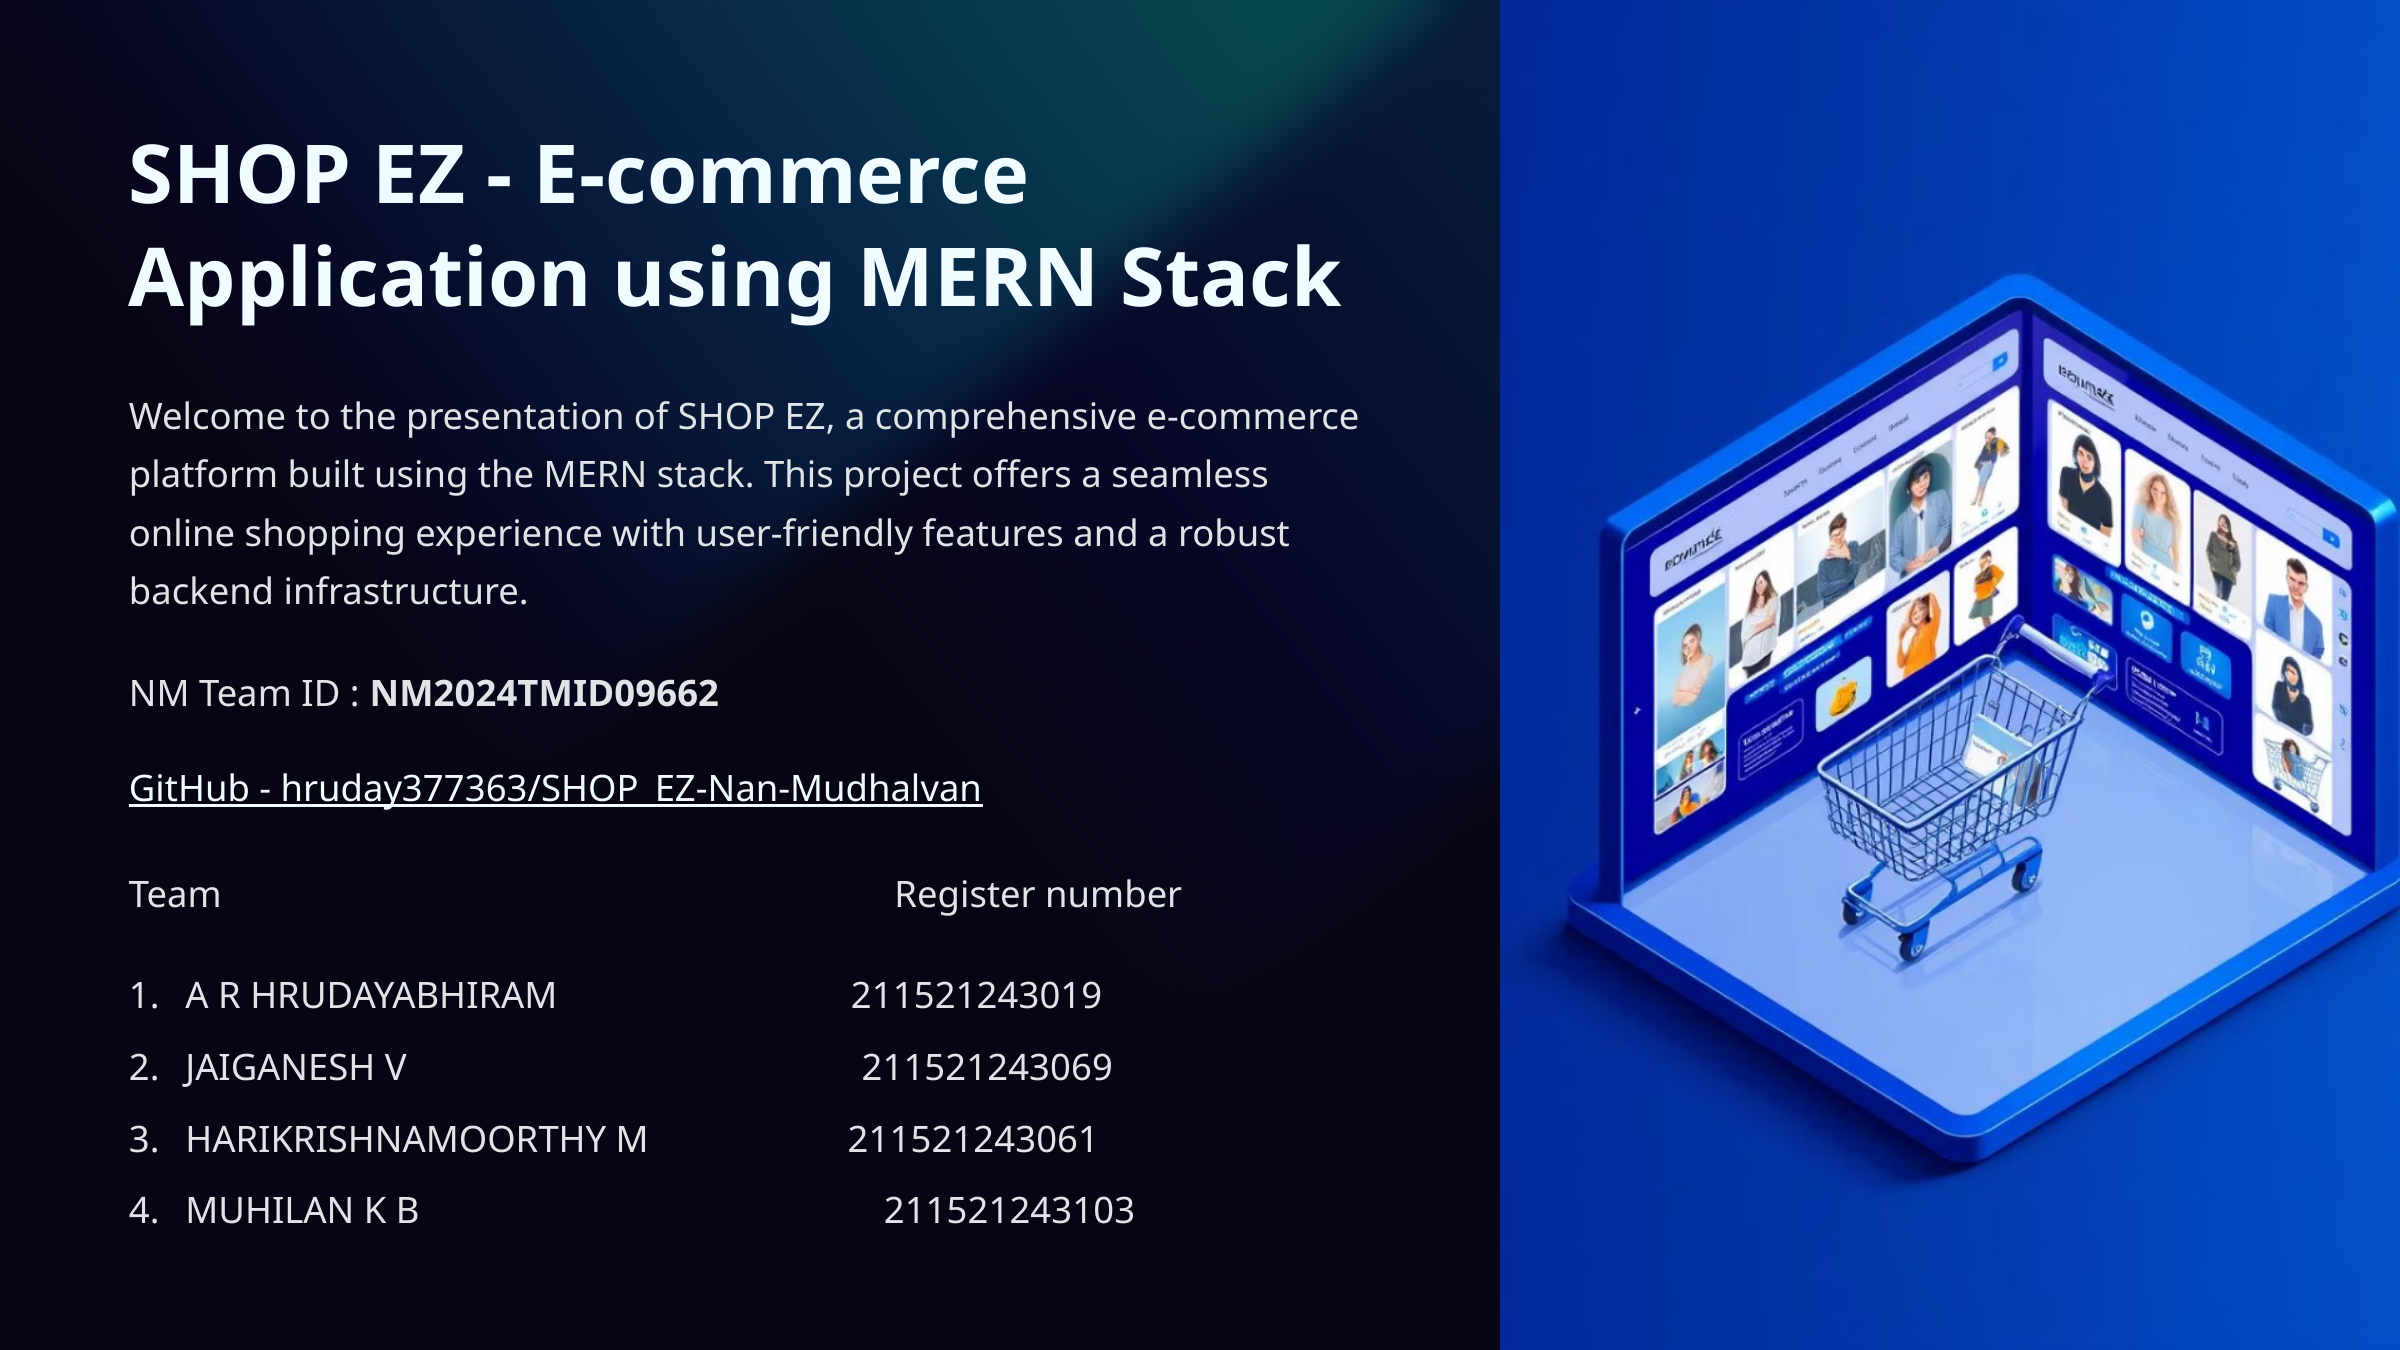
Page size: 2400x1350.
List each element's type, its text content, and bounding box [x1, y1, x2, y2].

text_box Team Register number [129, 856, 1371, 916]
text_box NM Team ID : NM2024TMID09662 [129, 655, 1371, 715]
text_box A R HRUDAYABHIRAM 211521243019 [129, 957, 1371, 1017]
text_box HARIKRISHNAMOORTHY M 211521243061 [129, 1100, 1371, 1160]
picture [1499, 0, 2400, 1350]
text_box SHOP EZ - E-commerce Application using MERN Stack [129, 118, 1371, 323]
text_box Welcome to the presentation of SHOP EZ, a comprehensive e-commerce platform built using the MERN stack. This project offers a seamless online shopping experience with user-friendly features and a robust backend infrastructure. [129, 378, 1371, 615]
text_box GitHub - hruday377363/SHOP_EZ-Nan-Mudhalvan [129, 756, 1371, 816]
text_box MUHILAN K B 211521243103 [129, 1172, 1371, 1232]
text_box JAIGANESH V 211521243069 [129, 1029, 1371, 1089]
